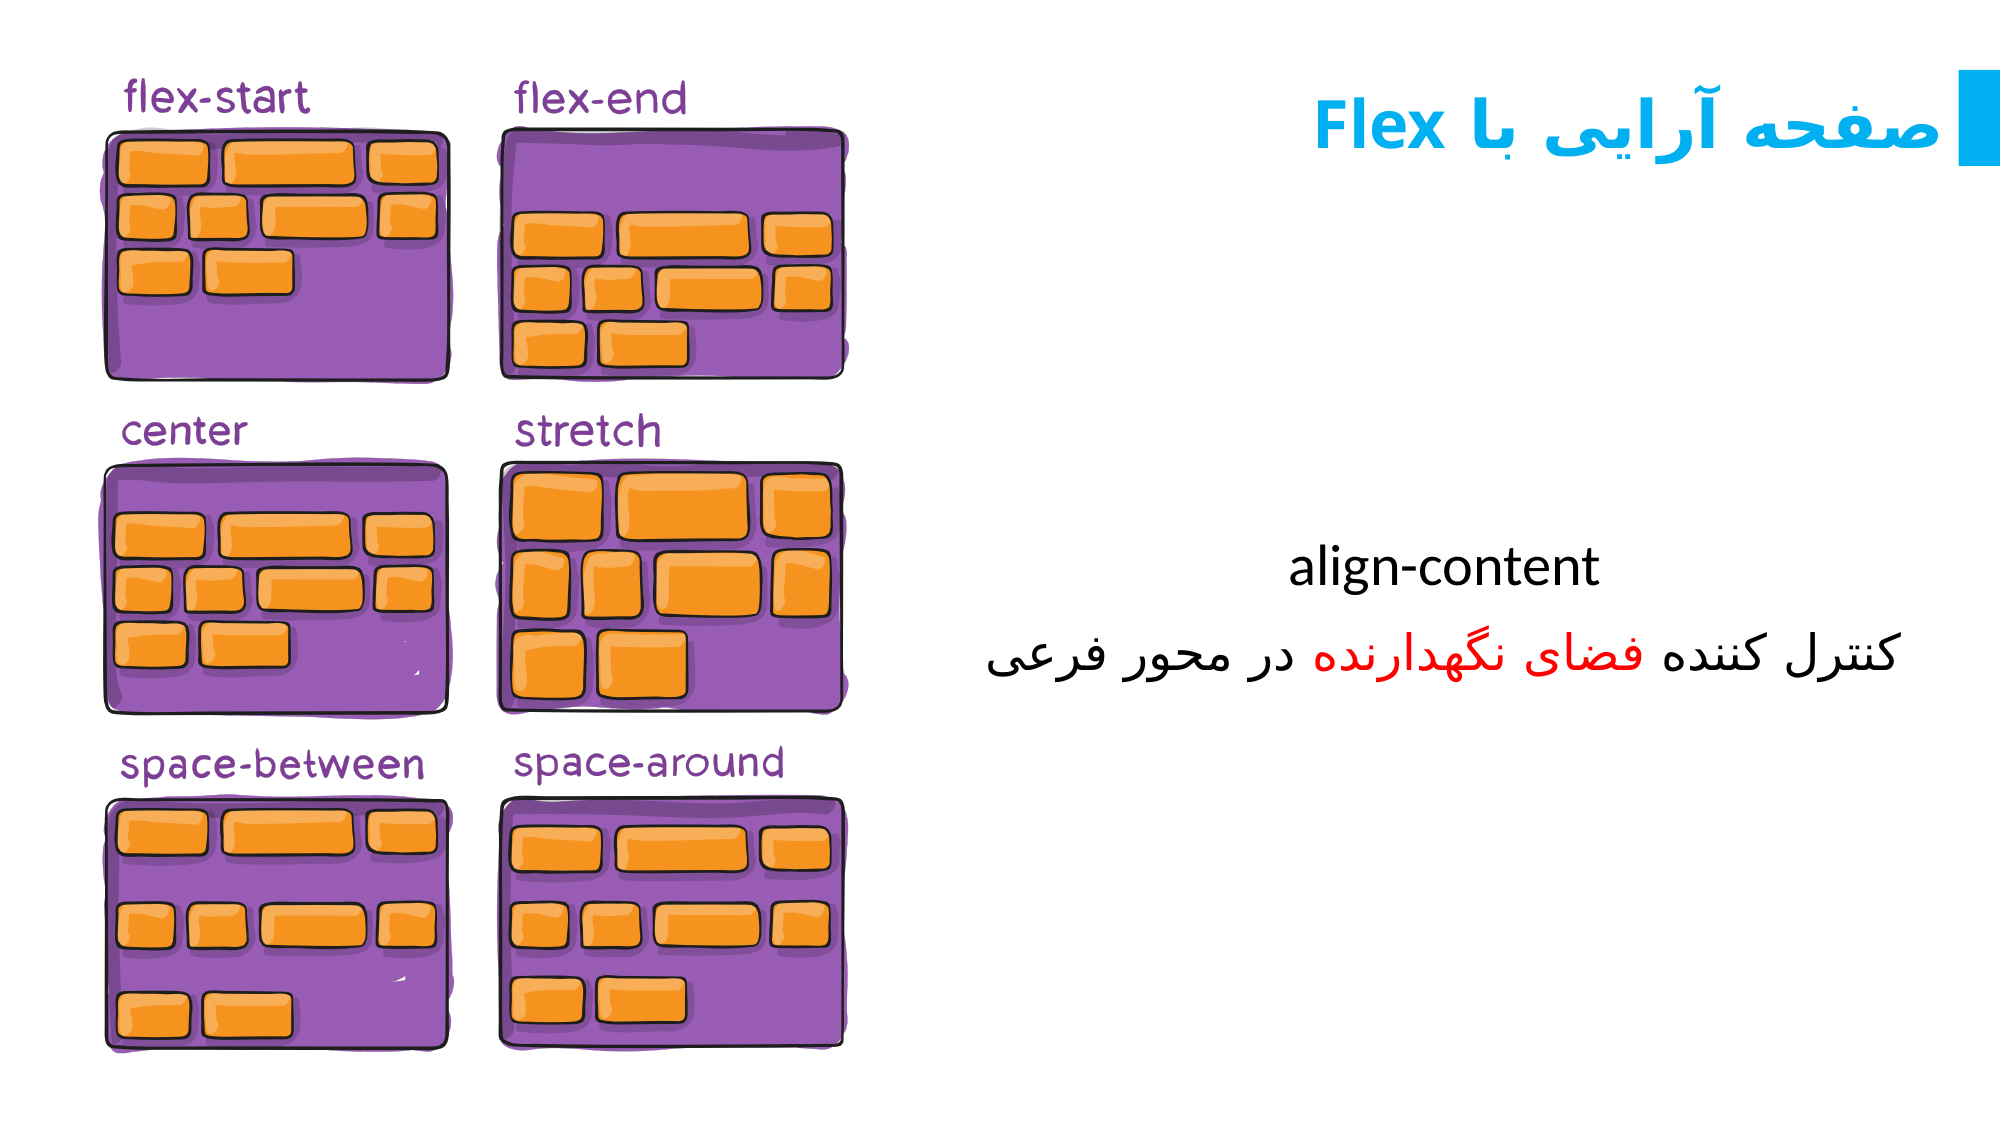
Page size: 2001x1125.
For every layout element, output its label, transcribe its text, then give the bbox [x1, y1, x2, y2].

text_box [863, 289, 1274, 836]
picture [96, 45, 863, 1080]
text_box کنترل کننده فضای نگهدارنده در محور فرعی [887, 613, 2000, 689]
text_box align-content [1273, 519, 1674, 605]
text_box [958, 69, 2000, 171]
